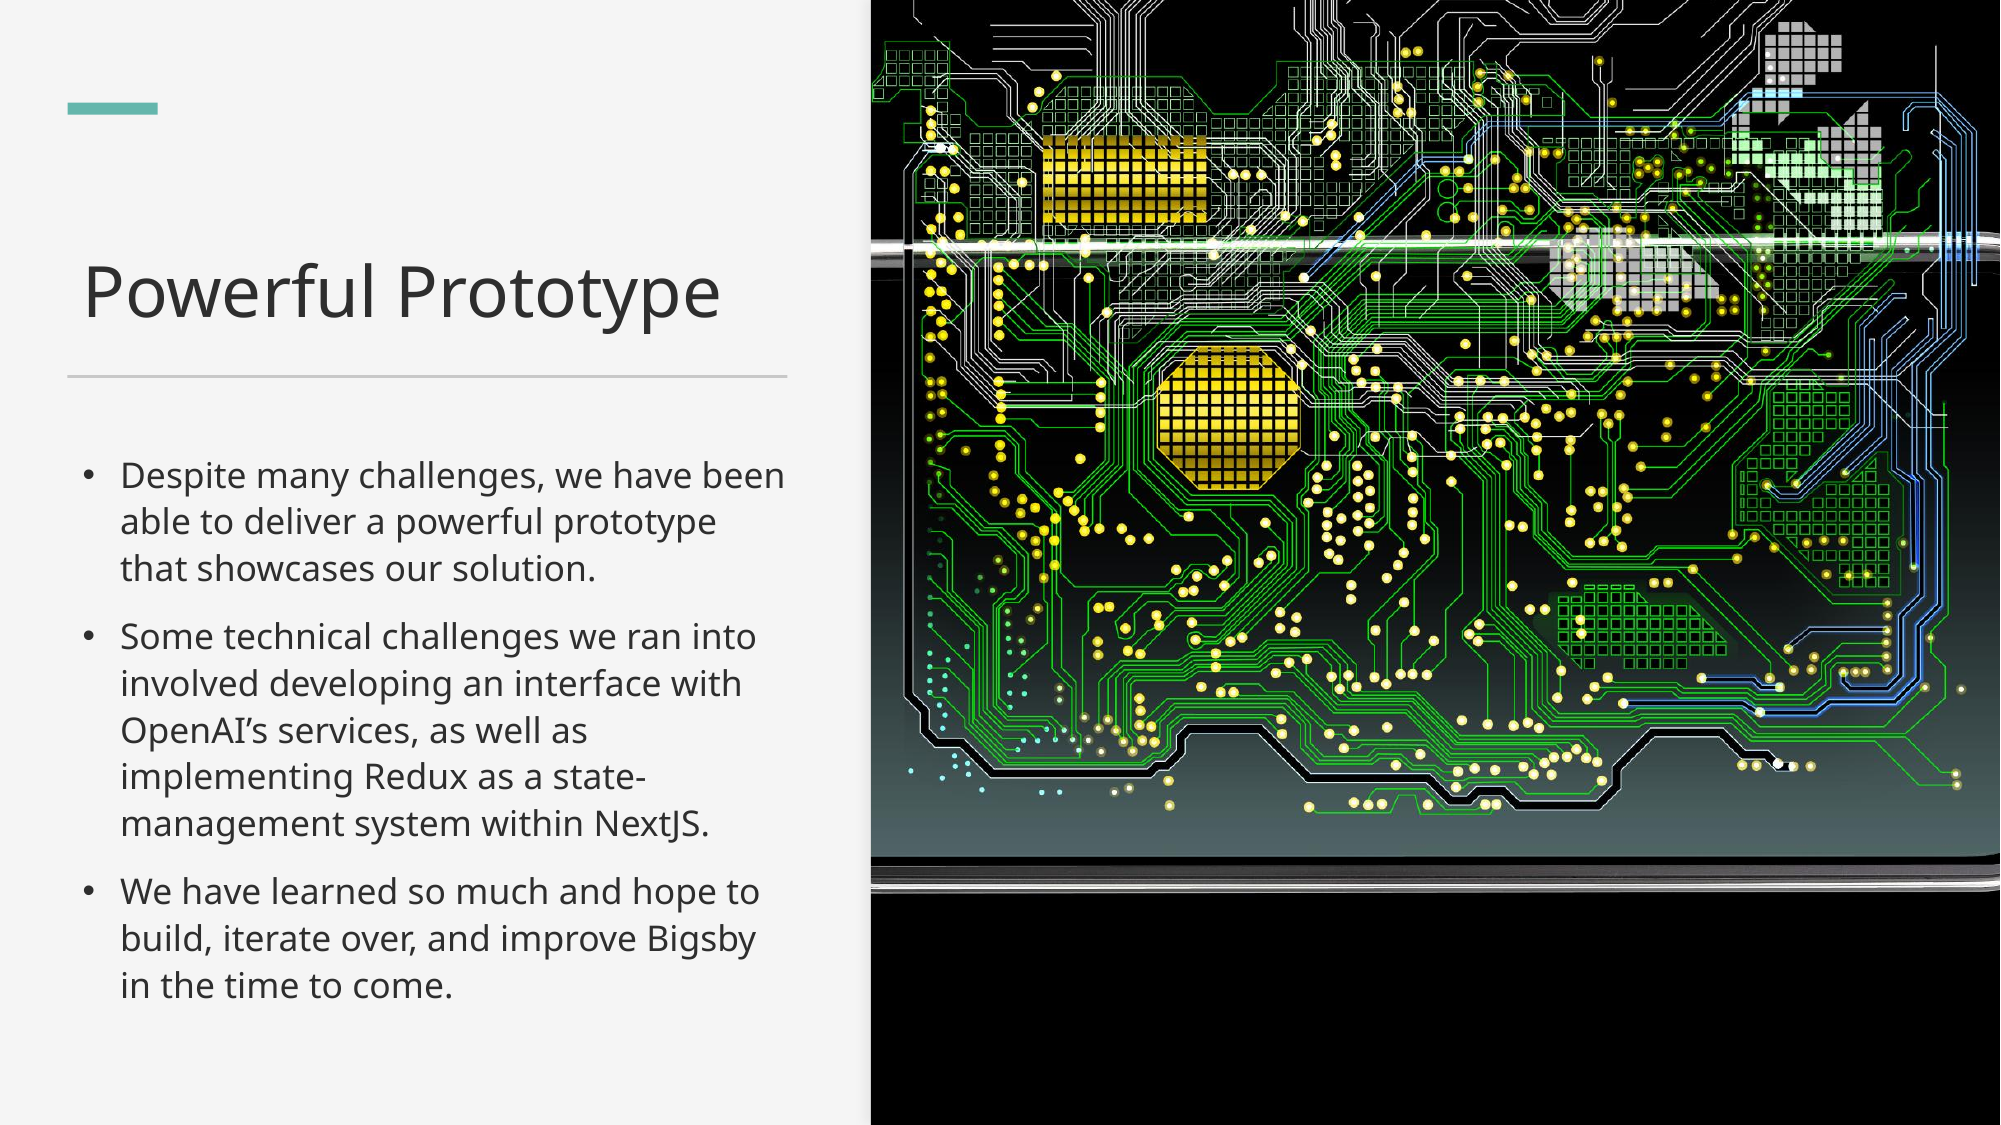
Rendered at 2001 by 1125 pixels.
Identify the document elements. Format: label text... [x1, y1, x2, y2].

list Despite many challenges, we have been able to deliver a powerful prototype that showcases our solution. Some technical challenges we ran into involved developing an interface with OpenAI’s services, as well as implementing Redux as a state-management system within NextJS. We have learned so much and hope to build, iterate over, and improve Bigsby in the time to come. [67, 441, 806, 1029]
title Powerful Prototype [67, 161, 804, 341]
text_box [67, 102, 159, 116]
text_box [66, 374, 788, 379]
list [870, 0, 2000, 1125]
text_box [0, 0, 862, 1125]
